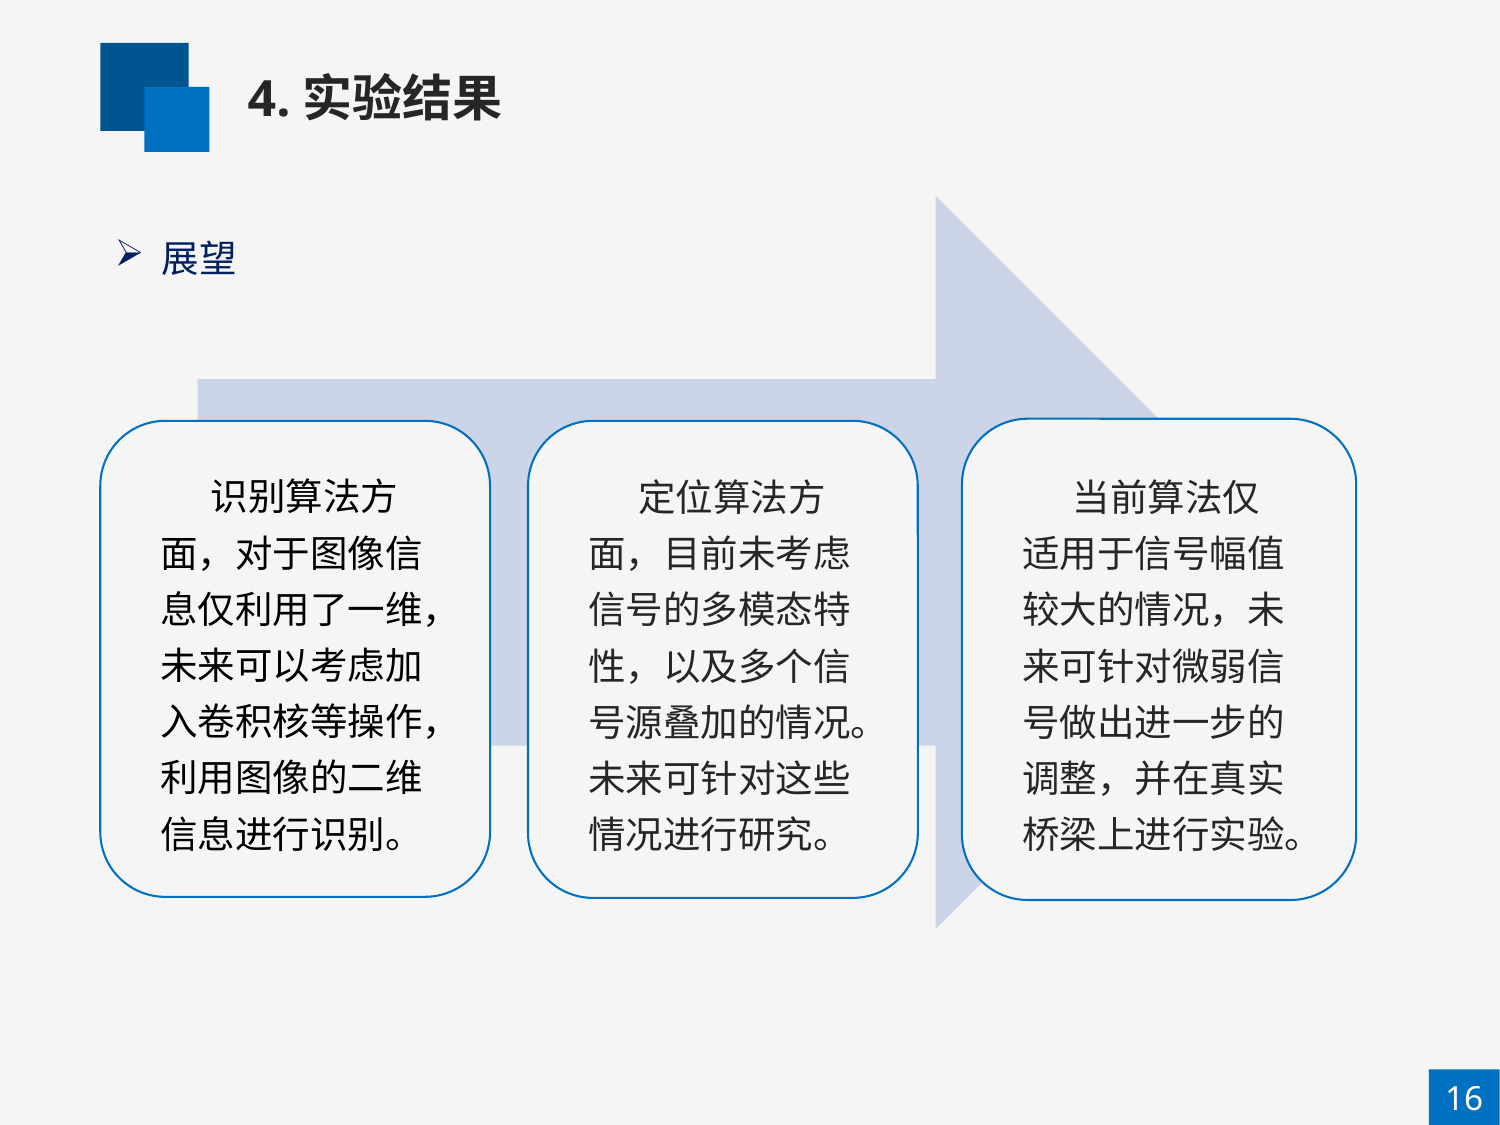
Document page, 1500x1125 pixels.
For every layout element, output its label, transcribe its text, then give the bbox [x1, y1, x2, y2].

text_box 4.实验结果 [232, 59, 1400, 135]
text_box 展望 [100, 227, 1048, 288]
text_box 定位算法方面，目前未考虑信号的多模态特性，以及多个信号源叠加的情况。未来可针对这些情况进行研究。 [526, 419, 919, 899]
text_box 识别算法方面，对于图像信息仅利用了一维，未来可以考虑加入卷积核等操作，利用图像的二维信息进行识别。 [99, 419, 492, 898]
text_box [935, 195, 967, 227]
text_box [1411, 1069, 1500, 1125]
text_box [100, 42, 210, 152]
text_box 当前算法仅适用于信号幅值较大的情况，未来可针对微弱信号做出进一步的调整，并在真实桥梁上进行实验。 [960, 417, 1358, 902]
text_box [197, 288, 1157, 929]
